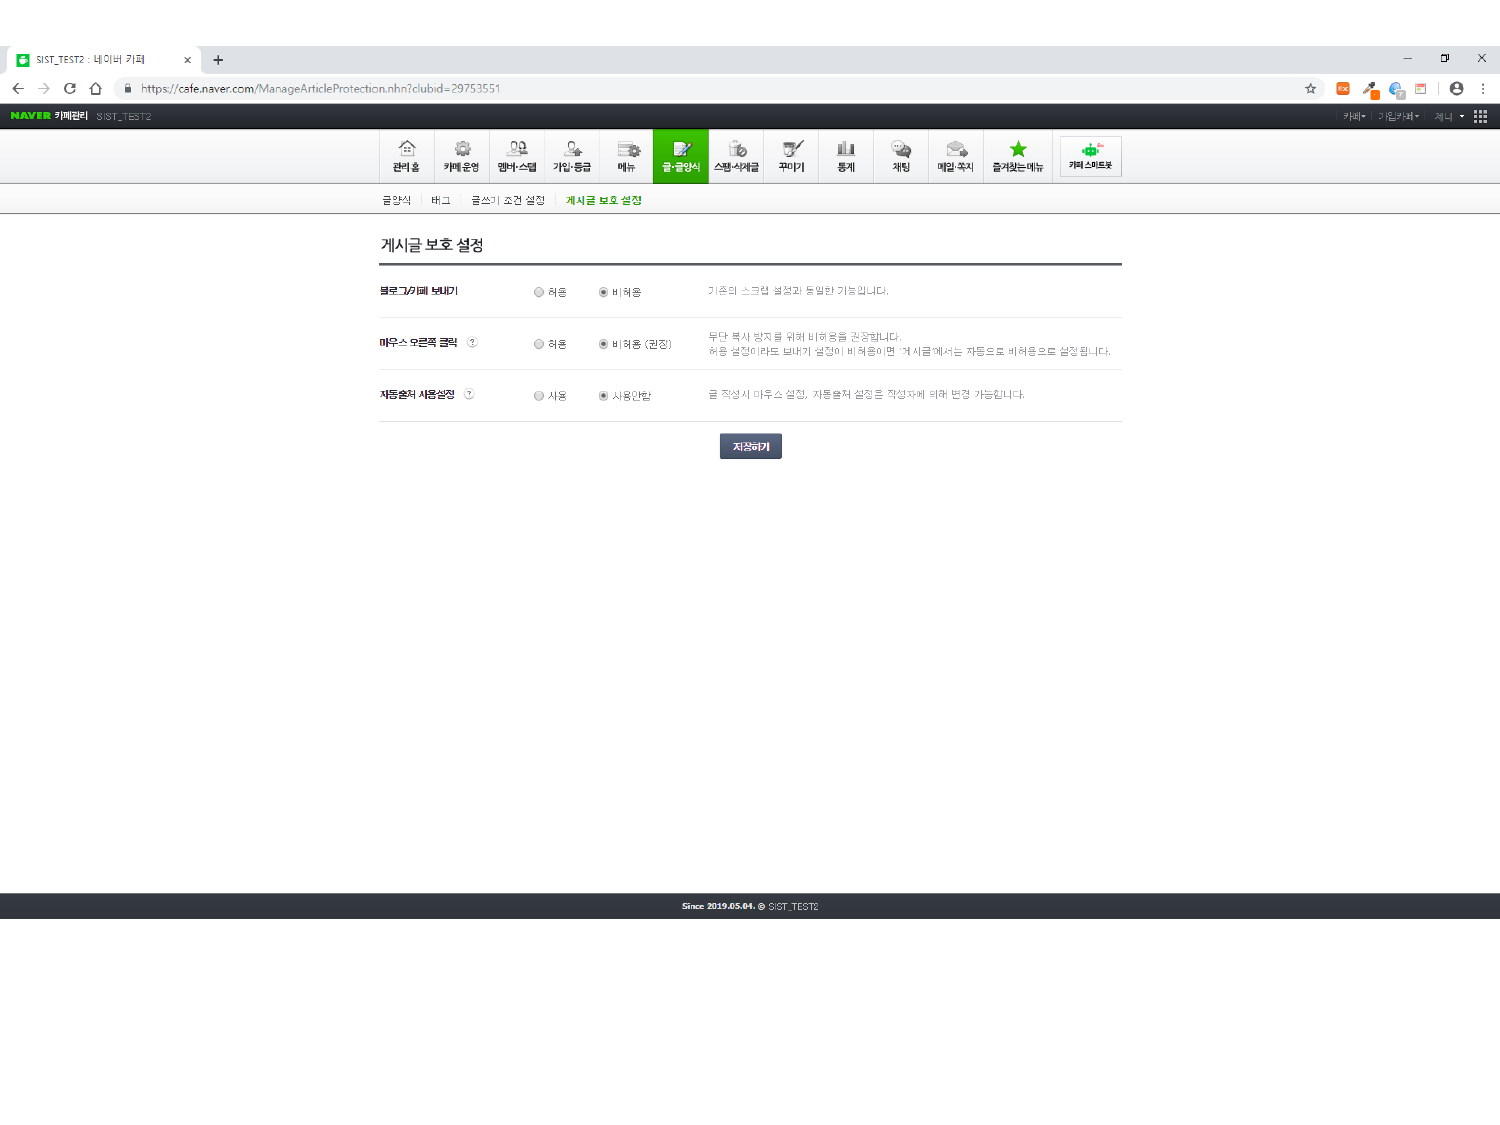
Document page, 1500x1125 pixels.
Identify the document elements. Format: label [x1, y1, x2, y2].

picture [0, 46, 1500, 919]
